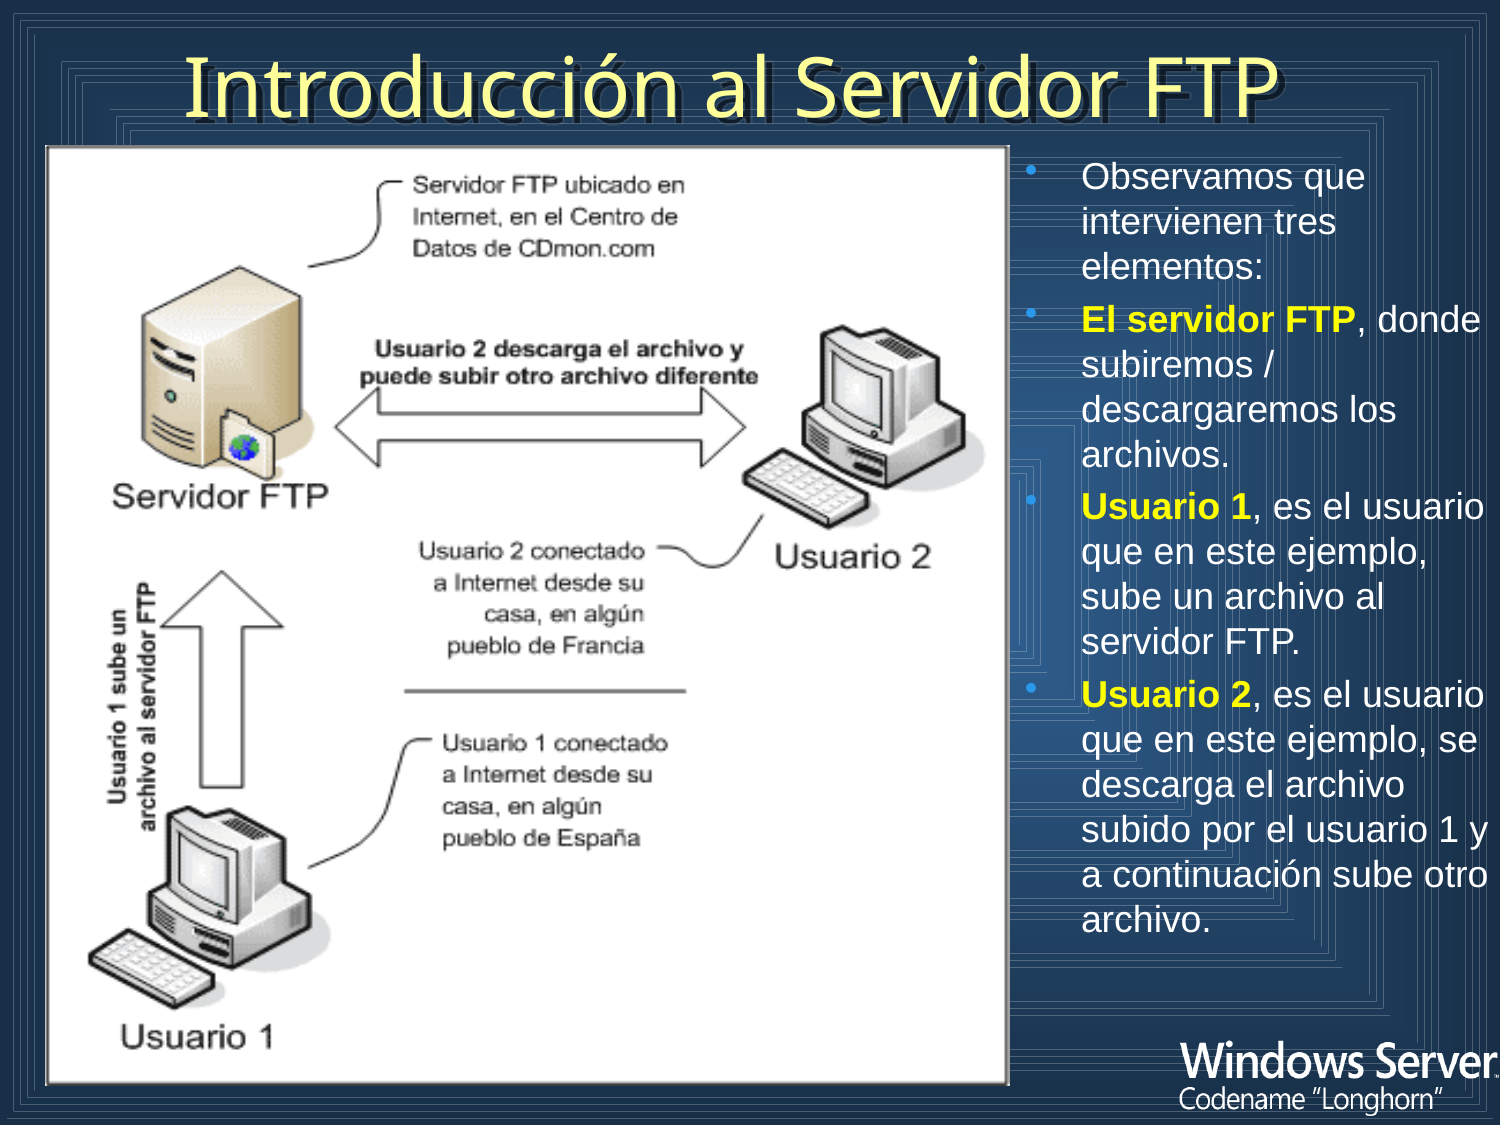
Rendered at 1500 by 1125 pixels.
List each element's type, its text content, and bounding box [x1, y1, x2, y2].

text_box Observamos que intervienen tres elementos: El servidor FTP, donde subiremos / descargaremos los archivos. Usuario 1, es el usuario que en este ejemplo, sube un archivo al servidor FTP. Usuario 2, es el usuario que en este ejemplo, se descarga el archivo subido por el usuario 1 y a continuación sube otro archivo. [1009, 144, 1500, 1077]
picture [44, 145, 1010, 1086]
title Introducción al Servidor FTP [41, 18, 1426, 150]
